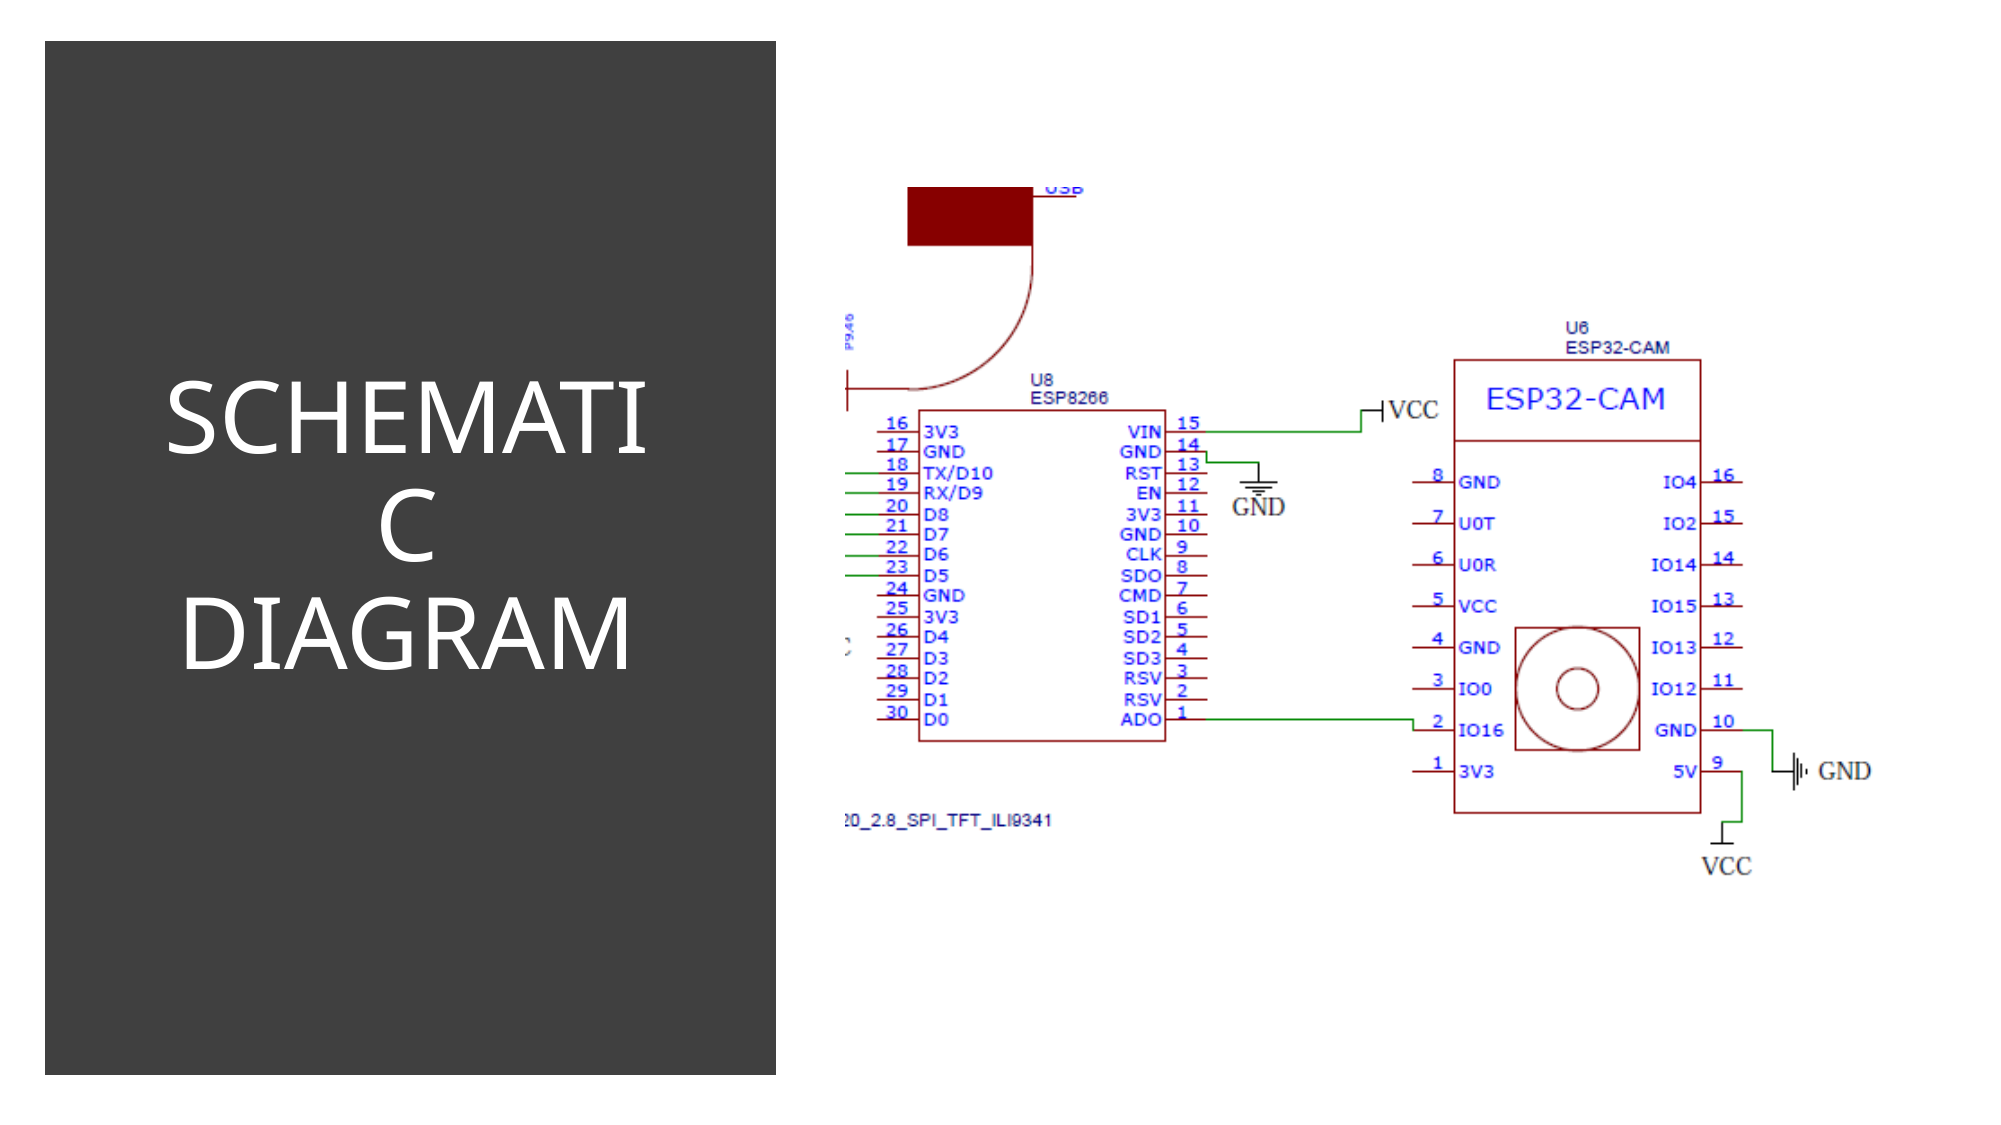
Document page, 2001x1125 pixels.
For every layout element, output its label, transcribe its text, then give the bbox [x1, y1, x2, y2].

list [845, 187, 1921, 940]
text_box [54, 50, 767, 1066]
title SCHEMATIC DIAGRAM [121, 121, 693, 936]
